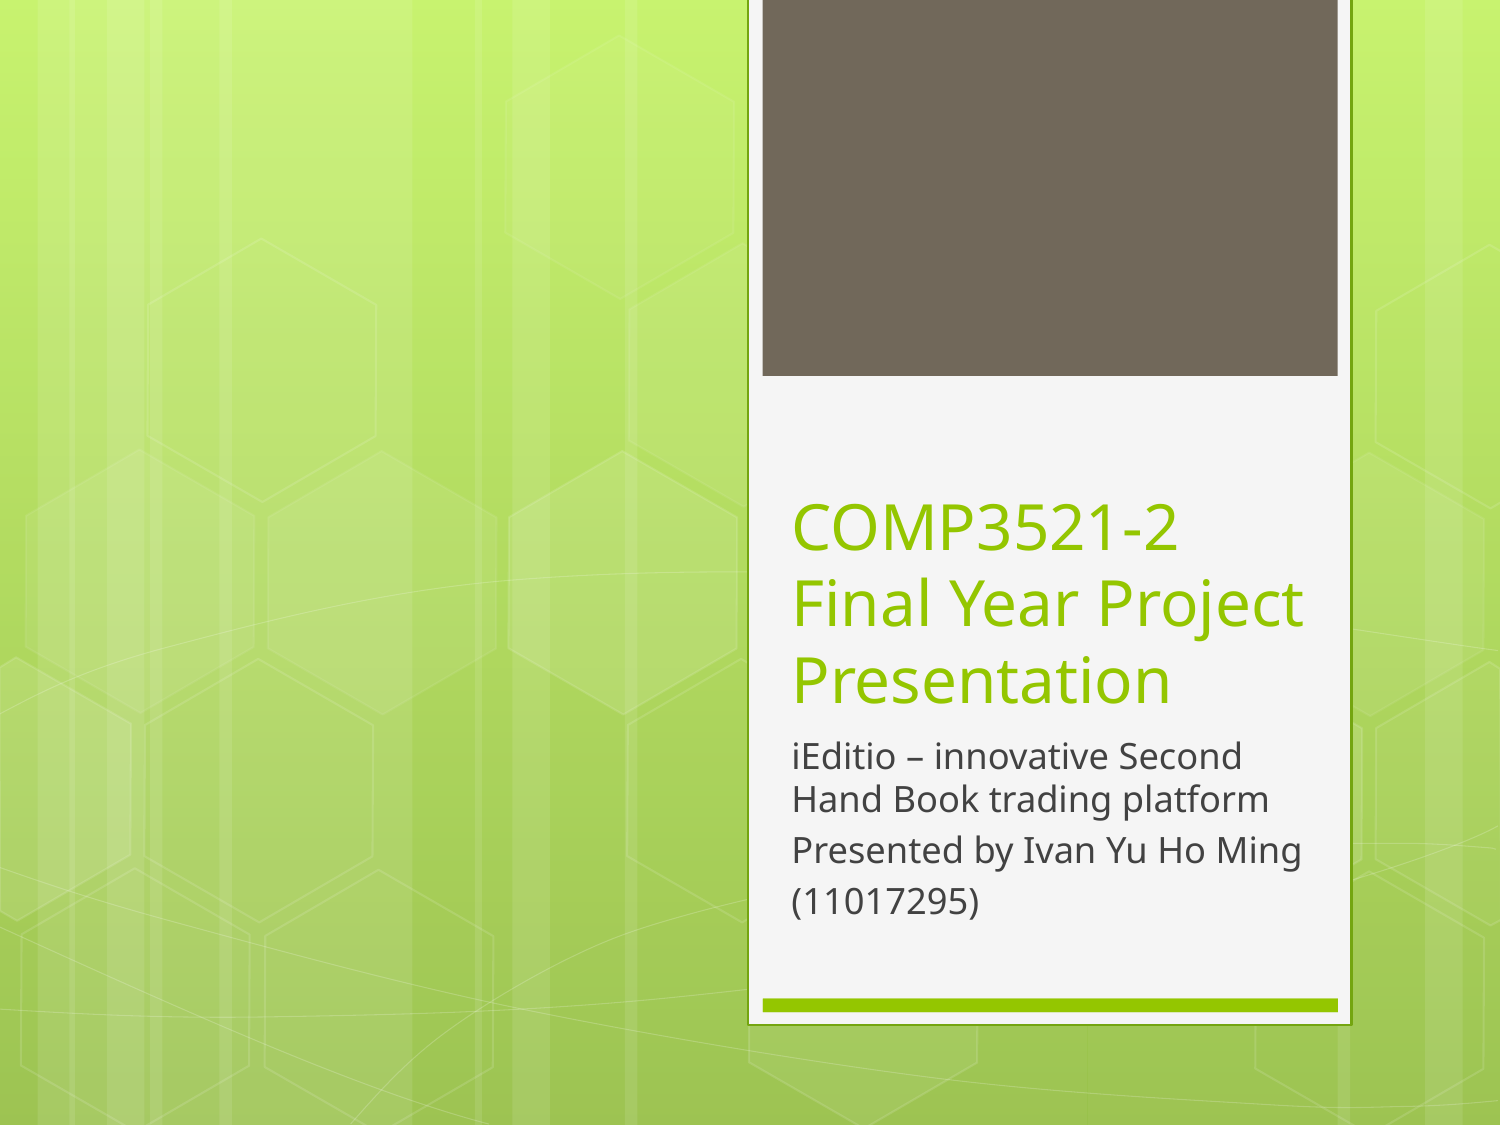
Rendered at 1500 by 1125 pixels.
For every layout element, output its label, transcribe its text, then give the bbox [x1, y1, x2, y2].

title COMP3521-2 Final Year Project Presentation [776, 444, 1320, 724]
subtitle iEditio – innovative Second Hand Book trading platform Presented by Ivan Yu Ho Ming (11017295) [776, 725, 1320, 933]
